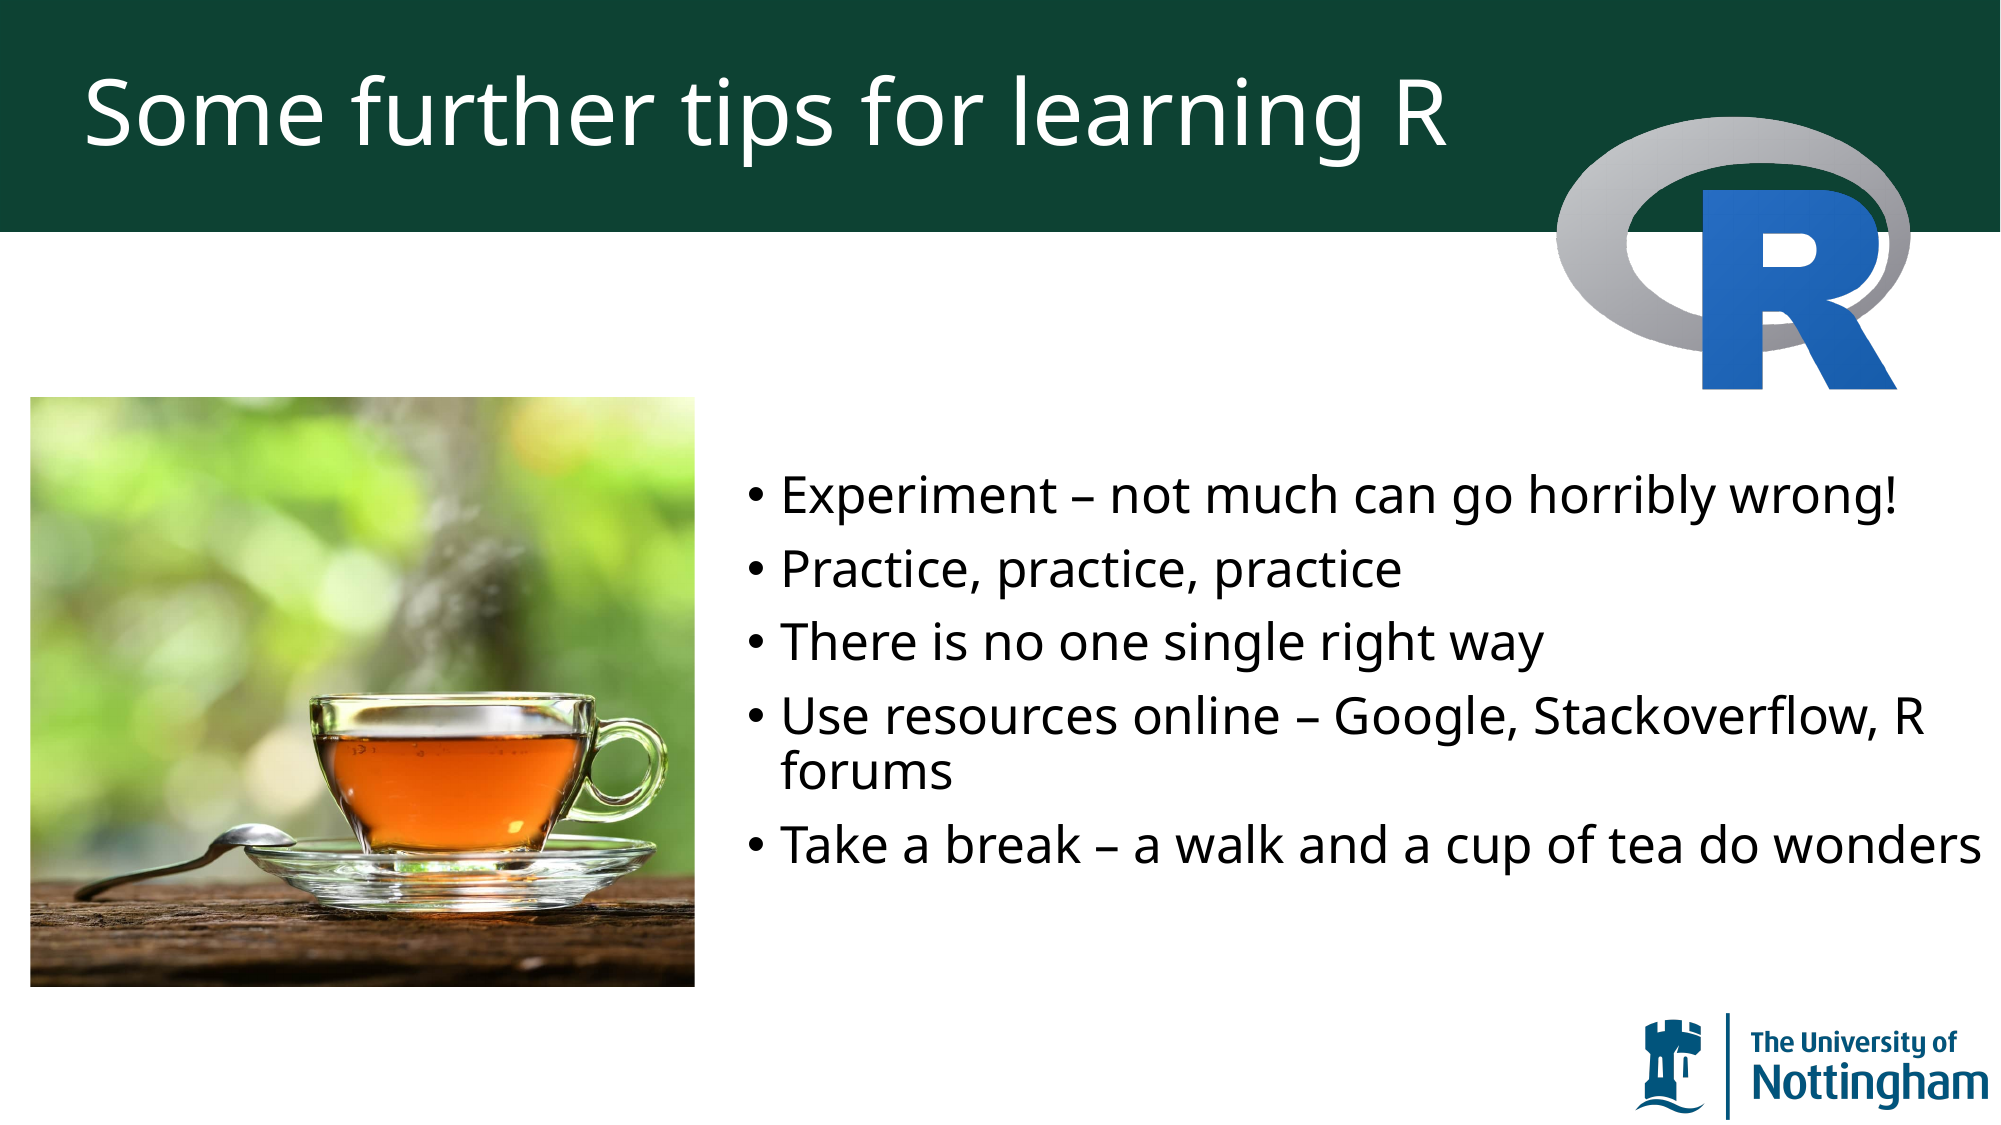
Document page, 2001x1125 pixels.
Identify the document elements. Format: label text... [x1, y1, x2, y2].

picture [1635, 1013, 1725, 1120]
picture [30, 397, 695, 987]
picture [1730, 1013, 1988, 1120]
list Experiment – not much can go horribly wrong! Practice, practice, practice There is no one single right way Use resources online – Google, Stackoverflow, R forums Take a break – a walk and a cup of tea do wonders [732, 461, 2000, 923]
title Some further tips for learning R [68, 0, 2000, 232]
picture [1556, 232, 1911, 390]
